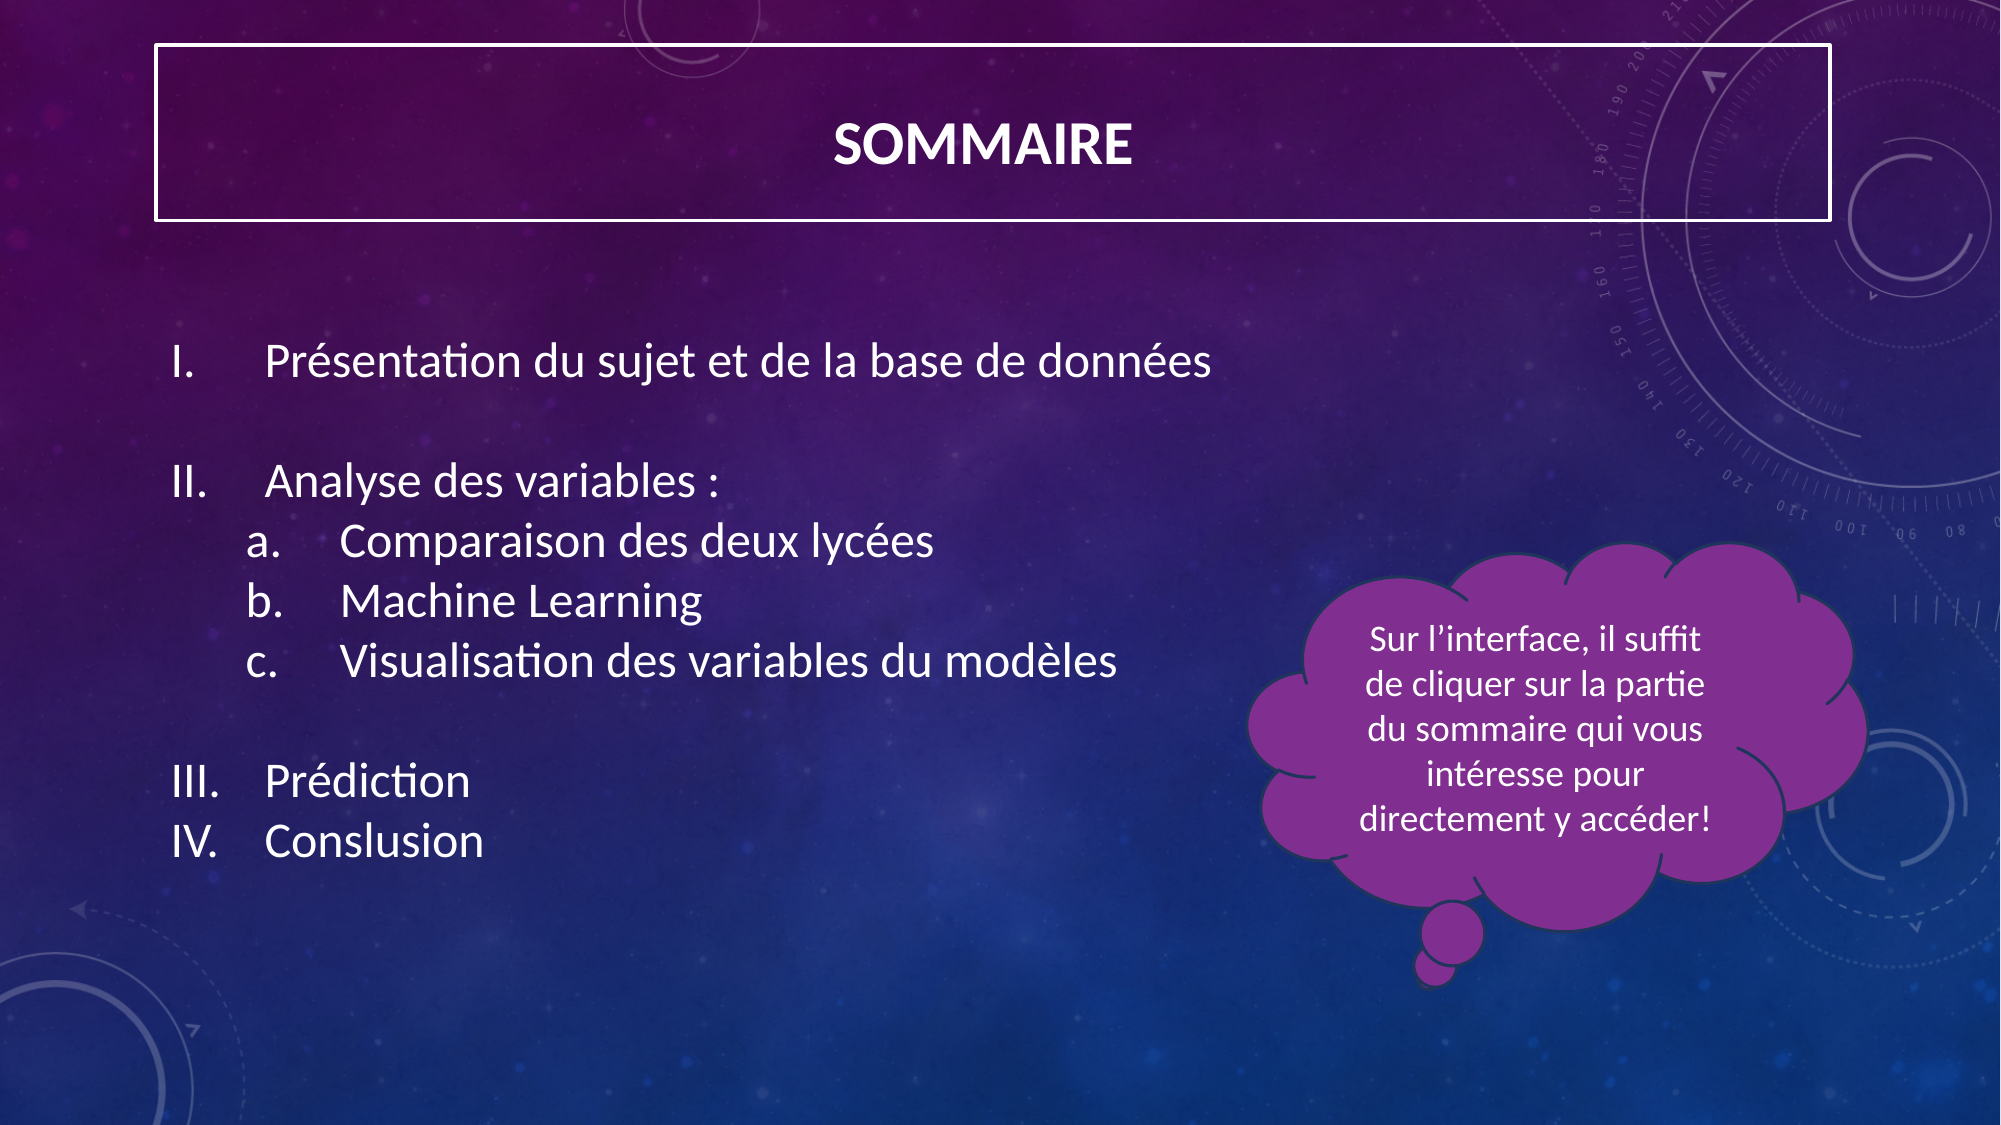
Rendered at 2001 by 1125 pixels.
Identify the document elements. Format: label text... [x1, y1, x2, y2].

text_box Présentation du sujet et de la base de données Analyse des variables : Comparaison des deux lycées Machine Learning Visualisation des variables du modèles Prédiction Conslusion [155, 320, 1490, 1085]
title SOMMAIRE [156, 45, 1830, 221]
text_box Sur l’interface, il suffit de cliquer sur la partie du sommaire qui vous intéresse pour directement y accéder! [1245, 541, 1870, 992]
picture [0, 0, 2001, 1125]
